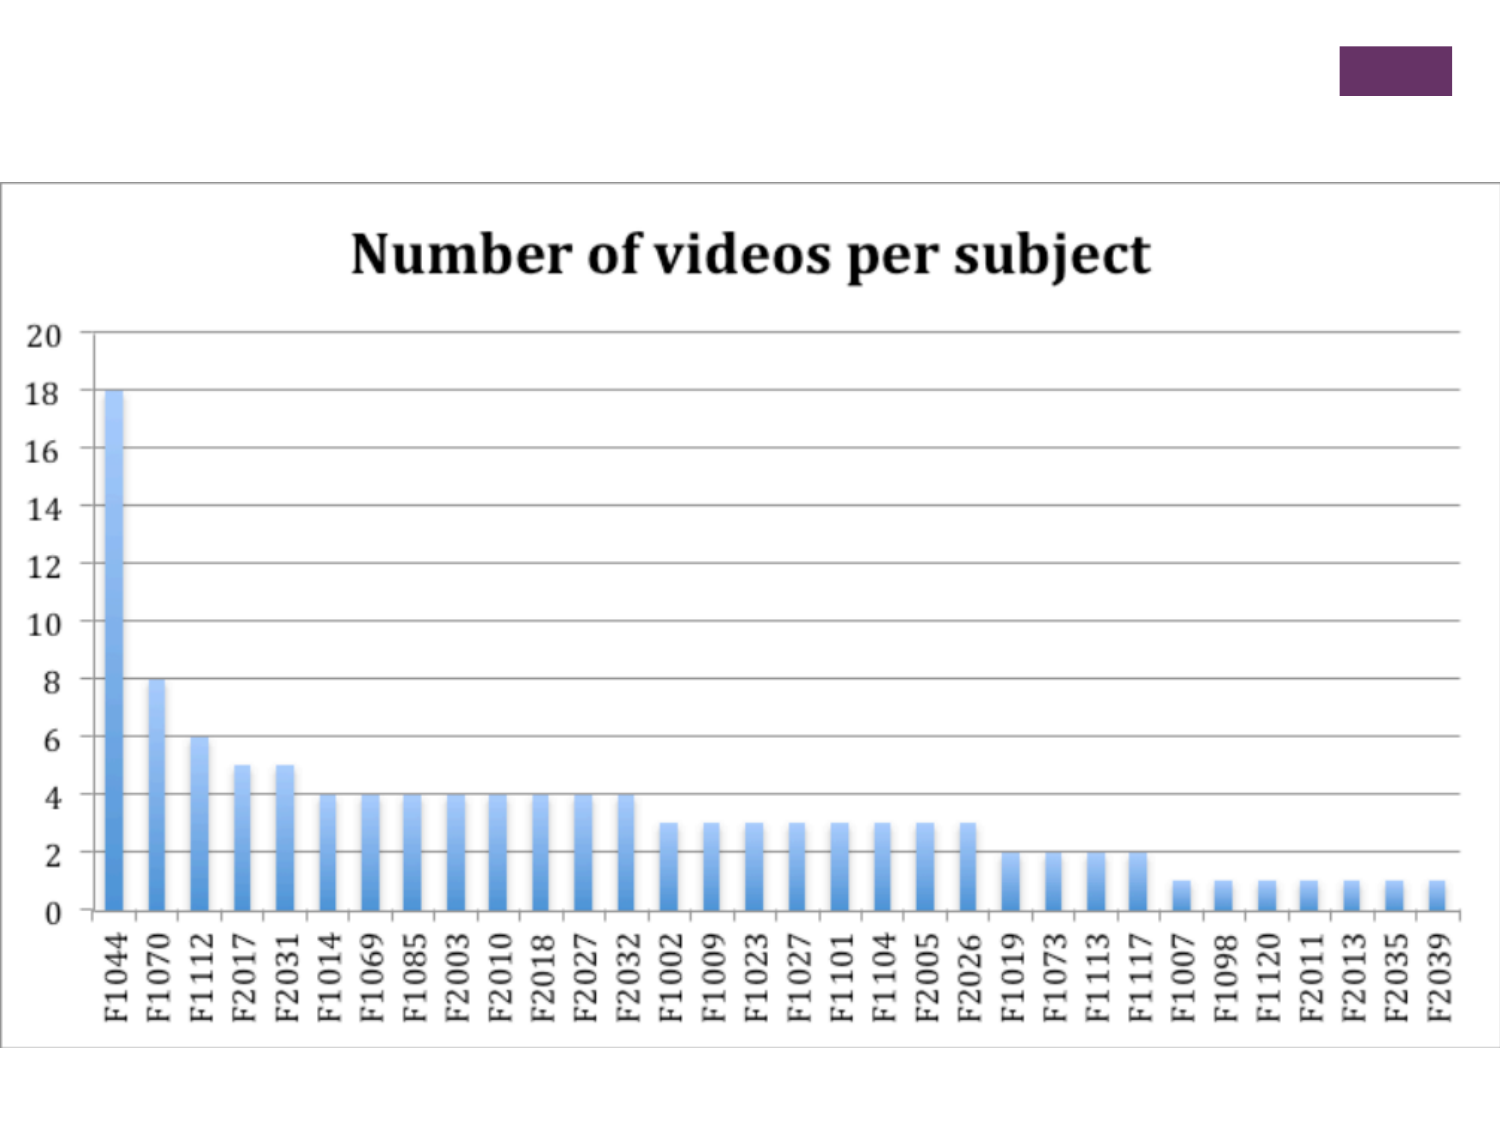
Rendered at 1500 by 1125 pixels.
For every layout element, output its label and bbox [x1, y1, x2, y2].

picture [0, 181, 1500, 1048]
